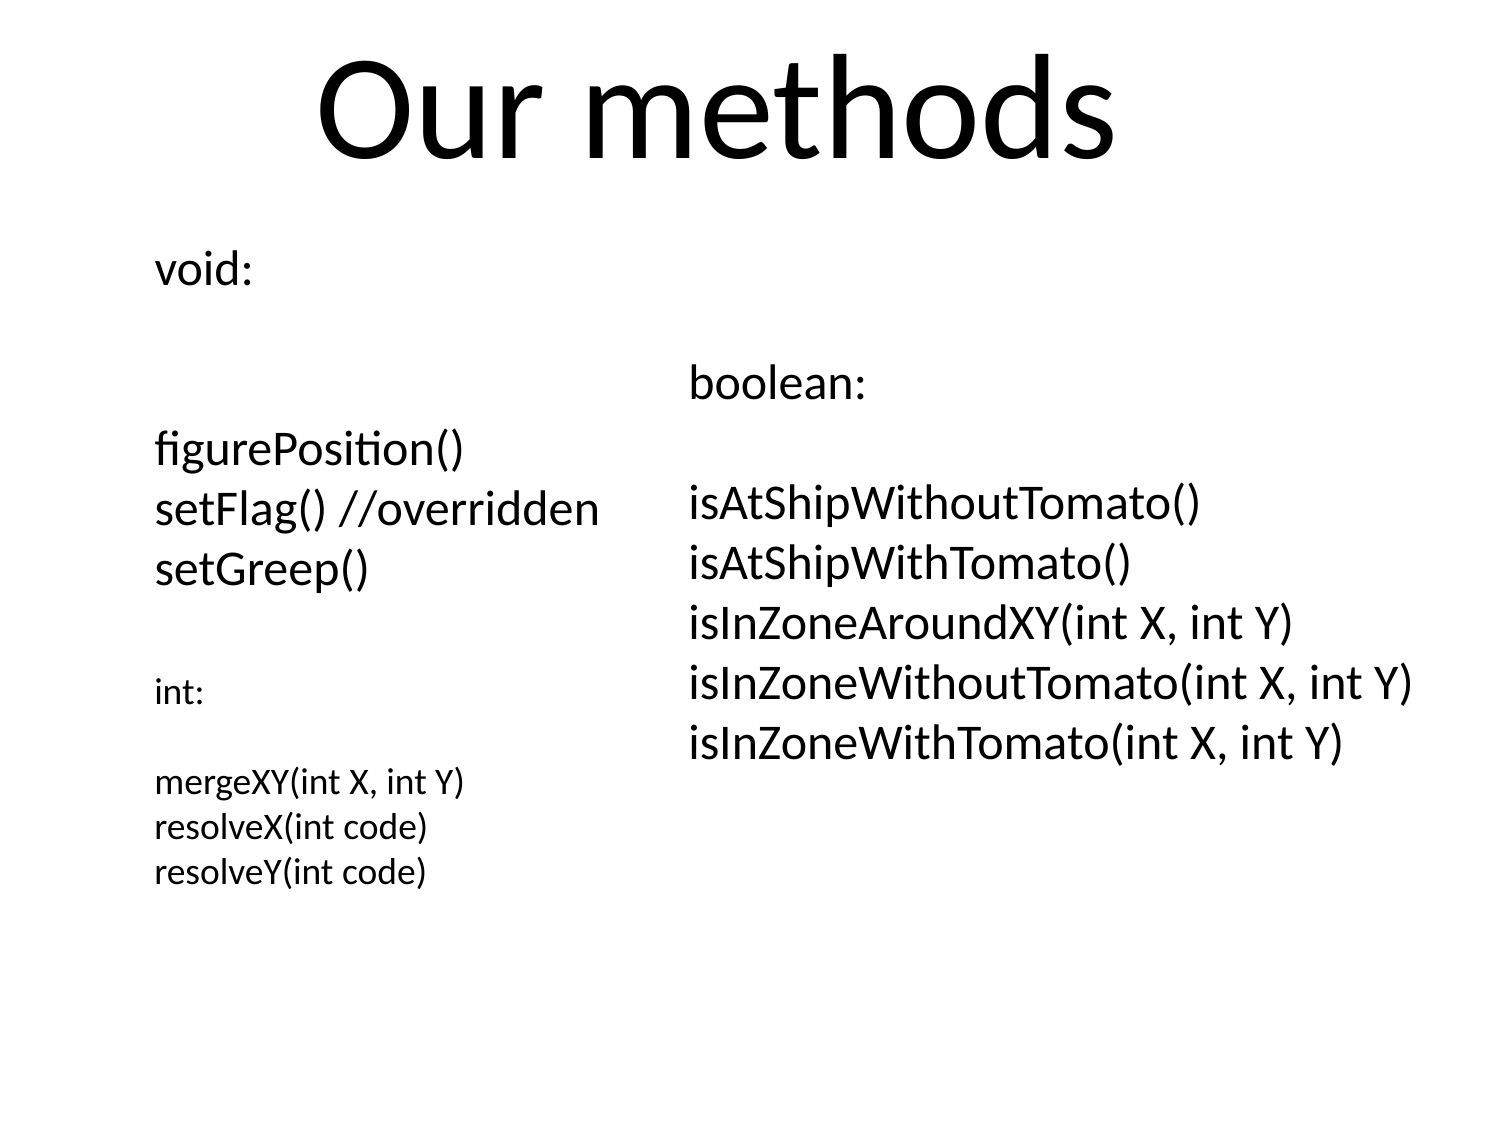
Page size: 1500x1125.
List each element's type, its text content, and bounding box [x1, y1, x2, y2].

text_box Our methods [300, 1, 1500, 196]
text_box boolean: isAtShipWithoutTomato() isAtShipWithTomato() isInZoneAroundXY(int X, int Y) isInZoneWithoutTomato(int X, int Y) isInZoneWithTomato(int X, int Y) [673, 341, 1460, 837]
text_box void: figurePosition() setFlag() //overridden setGreep() [139, 228, 674, 648]
text_box int: mergeXY(int X, int Y) resolveX(int code) resolveY(int code) [139, 659, 758, 945]
